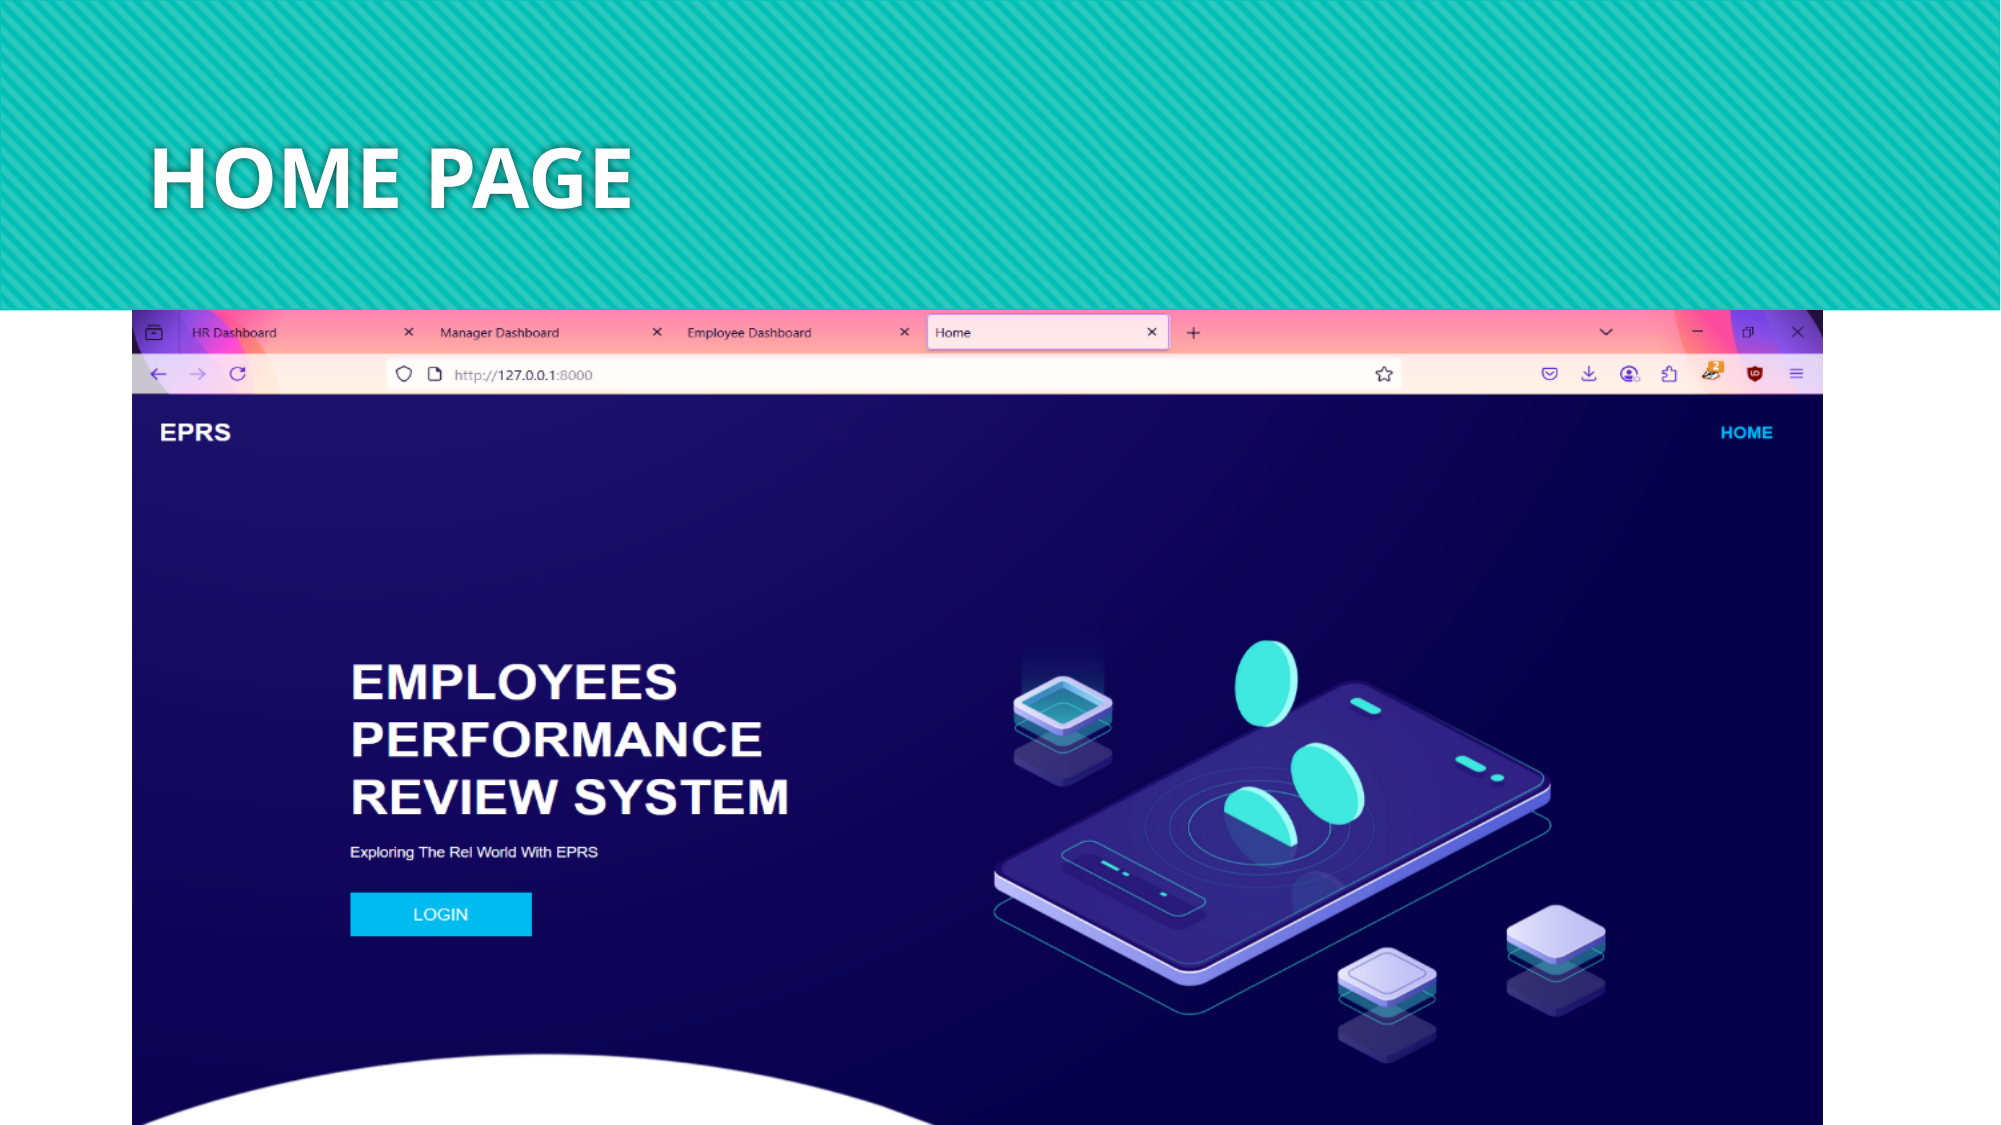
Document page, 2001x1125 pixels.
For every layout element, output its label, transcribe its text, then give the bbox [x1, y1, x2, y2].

picture [132, 310, 1824, 1125]
title HOME PAGE [132, 73, 1868, 233]
